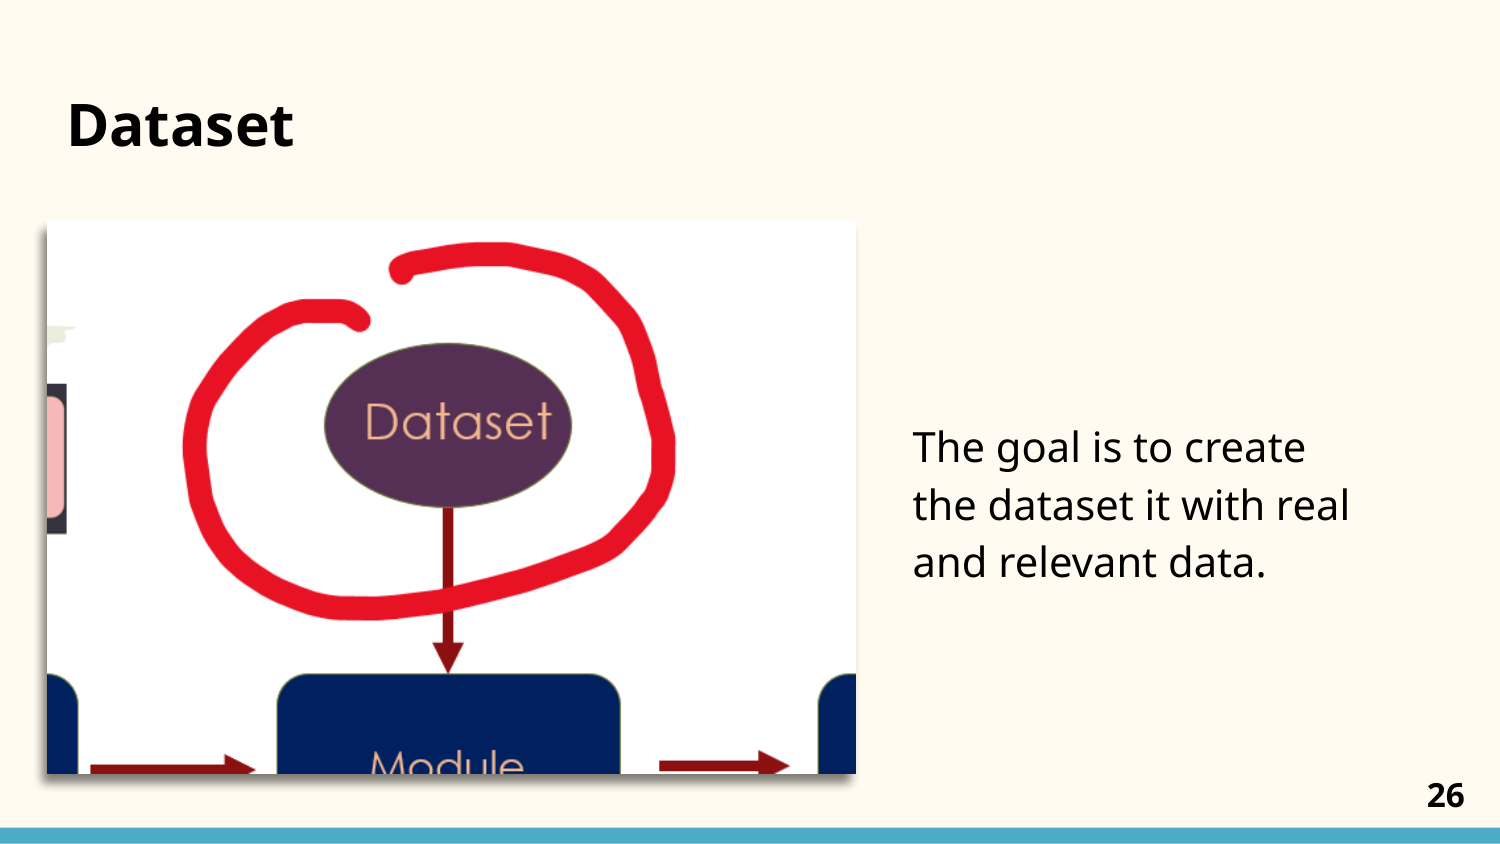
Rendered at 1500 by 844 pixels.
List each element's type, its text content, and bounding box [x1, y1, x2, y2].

title Dataset [51, 72, 1449, 174]
text_box The goal is to create the dataset it with real and relevant data. [897, 398, 1390, 601]
picture [47, 220, 857, 774]
slide_number ‹#› [1389, 764, 1480, 830]
